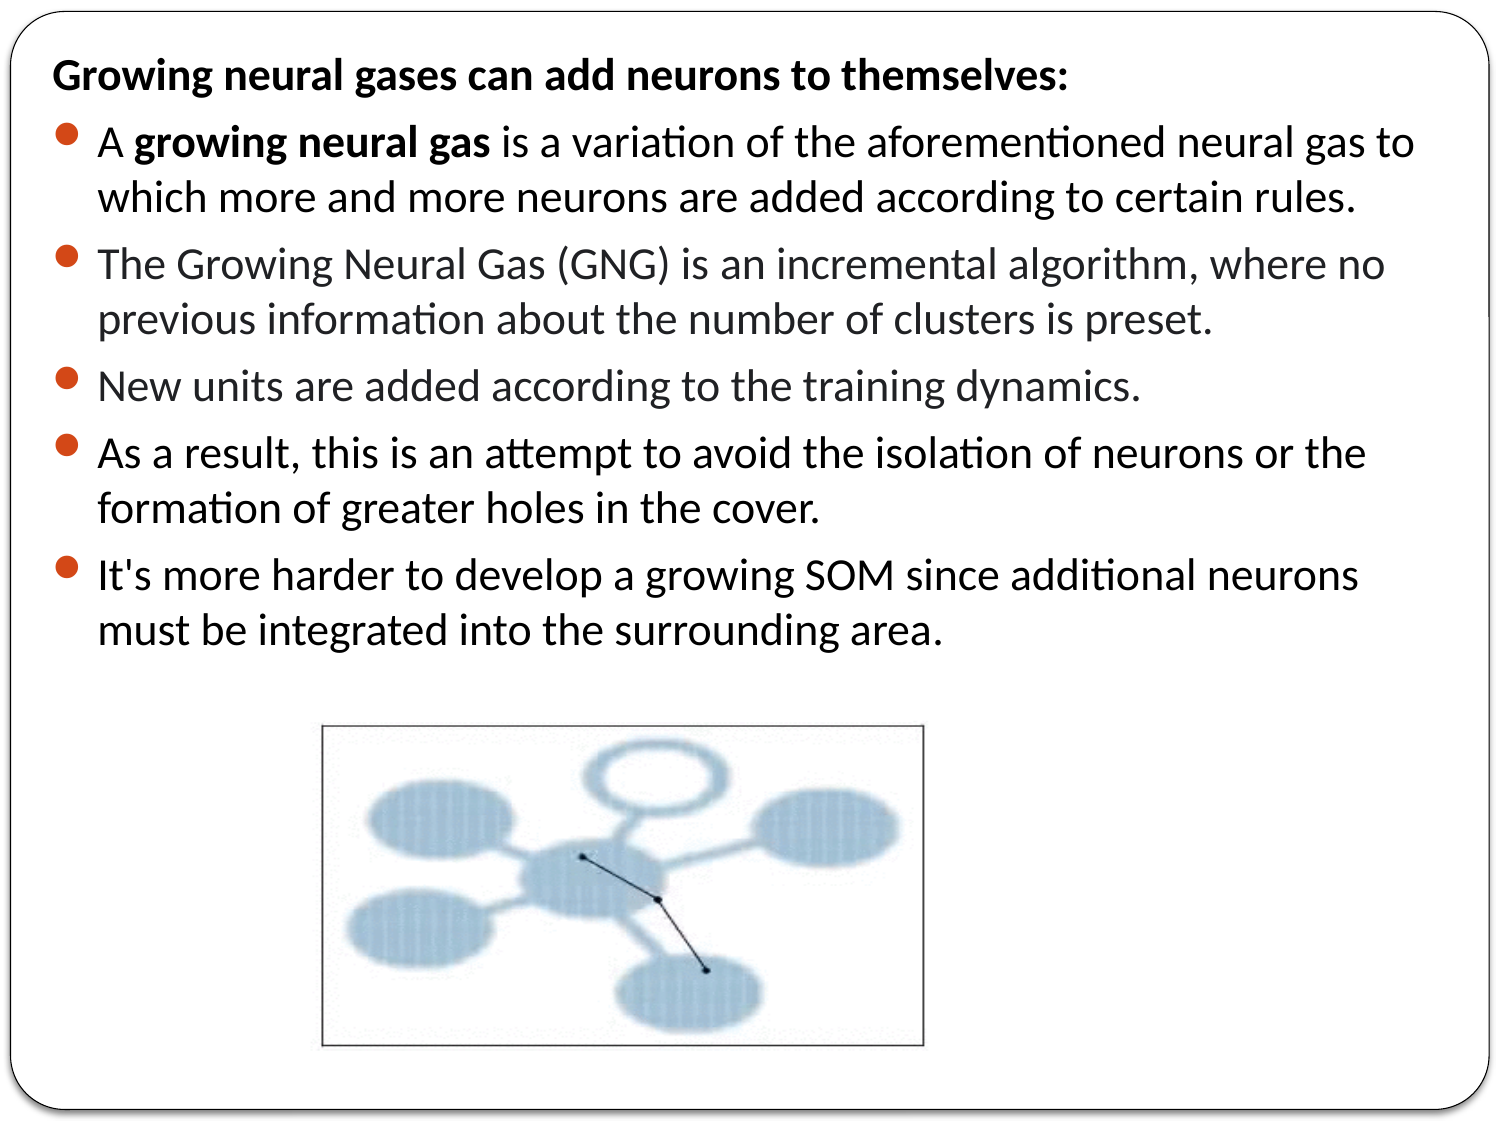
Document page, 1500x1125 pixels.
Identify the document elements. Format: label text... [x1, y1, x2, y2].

list Growing neural gases can add neurons to themselves: A growing neural gas is a variation of the aforementioned neural gas to which more and more neurons are added according to certain rules. The Growing Neural Gas (GNG) is an incremental algorithm, where no previous information about the number of clusters is preset. New units are added according to the training dynamics. As a result, this is an attempt to avoid the isolation of neurons or the formation of greater holes in the cover. It's more harder to develop a growing SOM since additional neurons must be integrated into the surrounding area. [37, 37, 1463, 1075]
picture [224, 674, 1001, 1098]
